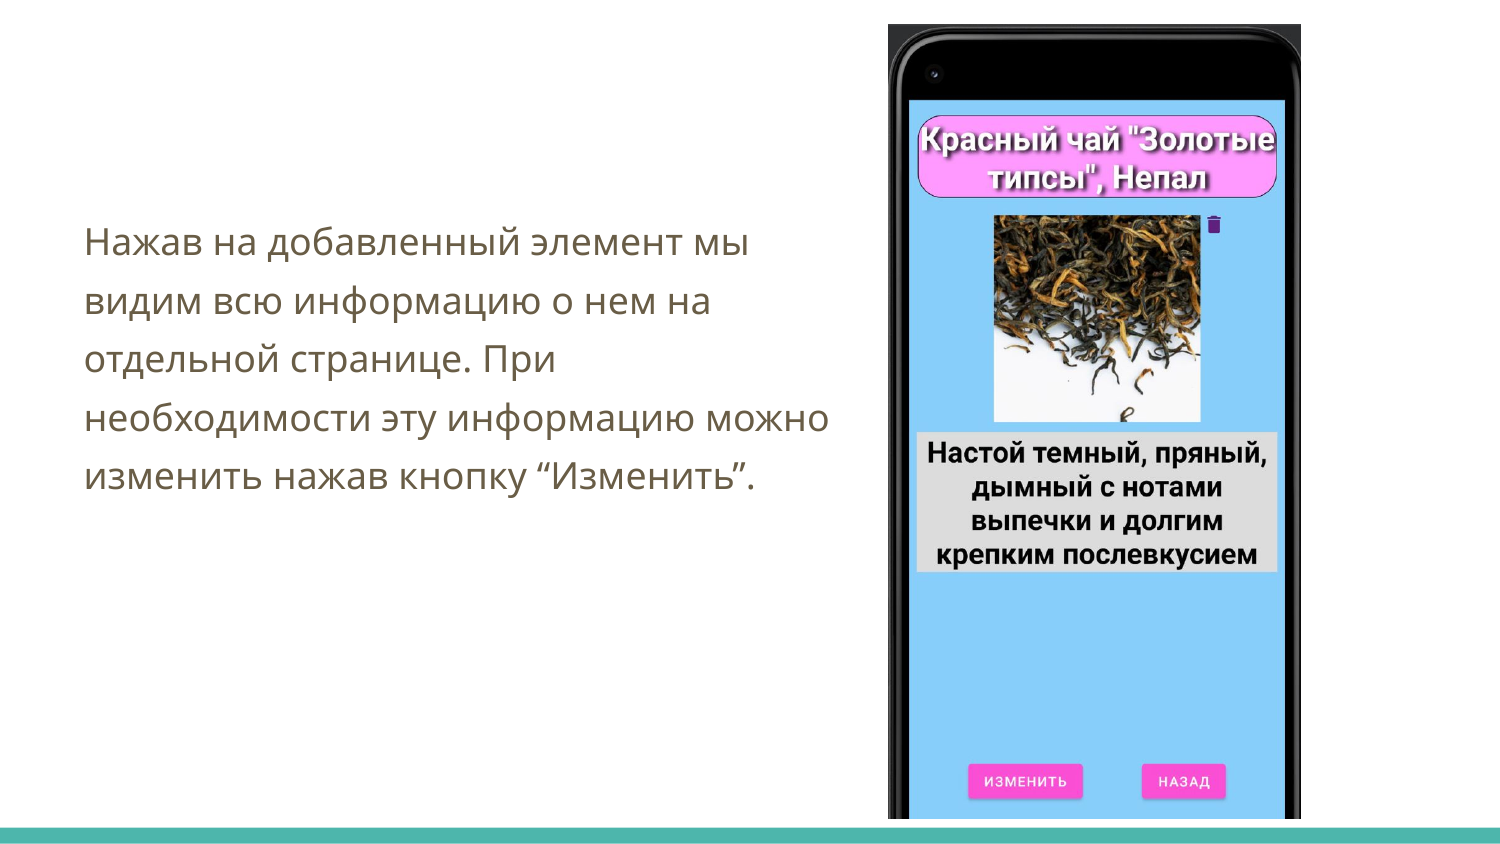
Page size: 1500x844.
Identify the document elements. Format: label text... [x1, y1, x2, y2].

picture [887, 24, 1301, 819]
list Нажав на добавленный элемент мы видим всю информацию о нем на отдельной странице. При необходимости эту информацию можно изменить нажав кнопку “Изменить”. [68, 192, 857, 612]
